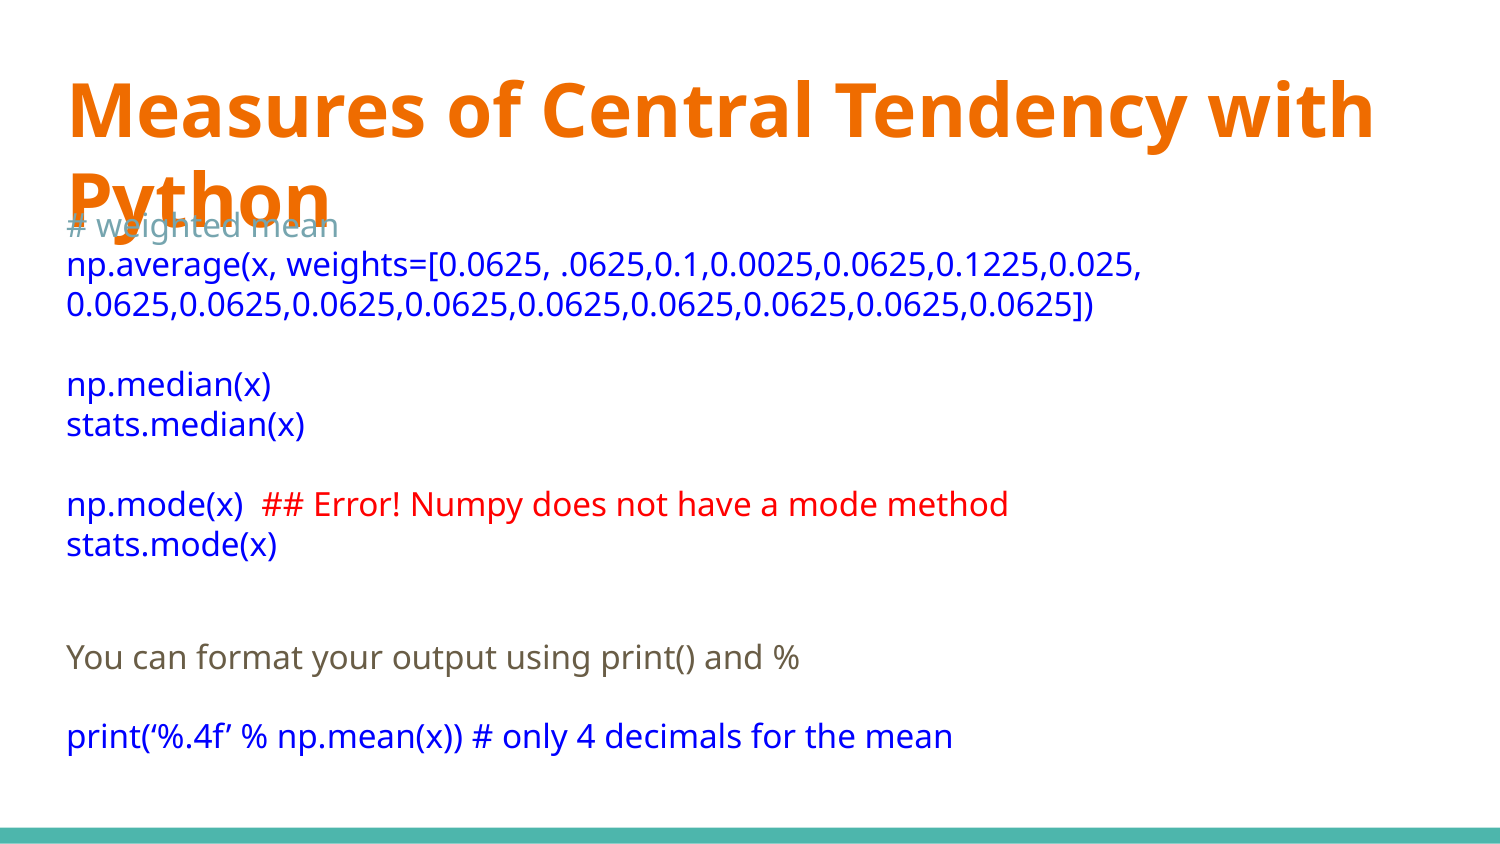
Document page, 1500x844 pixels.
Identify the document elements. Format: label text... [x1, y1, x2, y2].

title Measures of Central Tendency with Python [51, 48, 1449, 164]
list # weighted mean np.average(x, weights=[0.0625, .0625,0.1,0.0025,0.0625,0.1225,0.025, 0.0625,0.0625,0.0625,0.0625,0.0625,0.0625,0.0625,0.0625,0.0625]) np.median(x) stats.median(x) np.mode(x) ## Error! Numpy does not have a mode method stats.mode(x) You can format your output using print() and % print(‘%.4f’ % np.mean(x)) # only 4 decimals for the mean [51, 182, 1449, 795]
